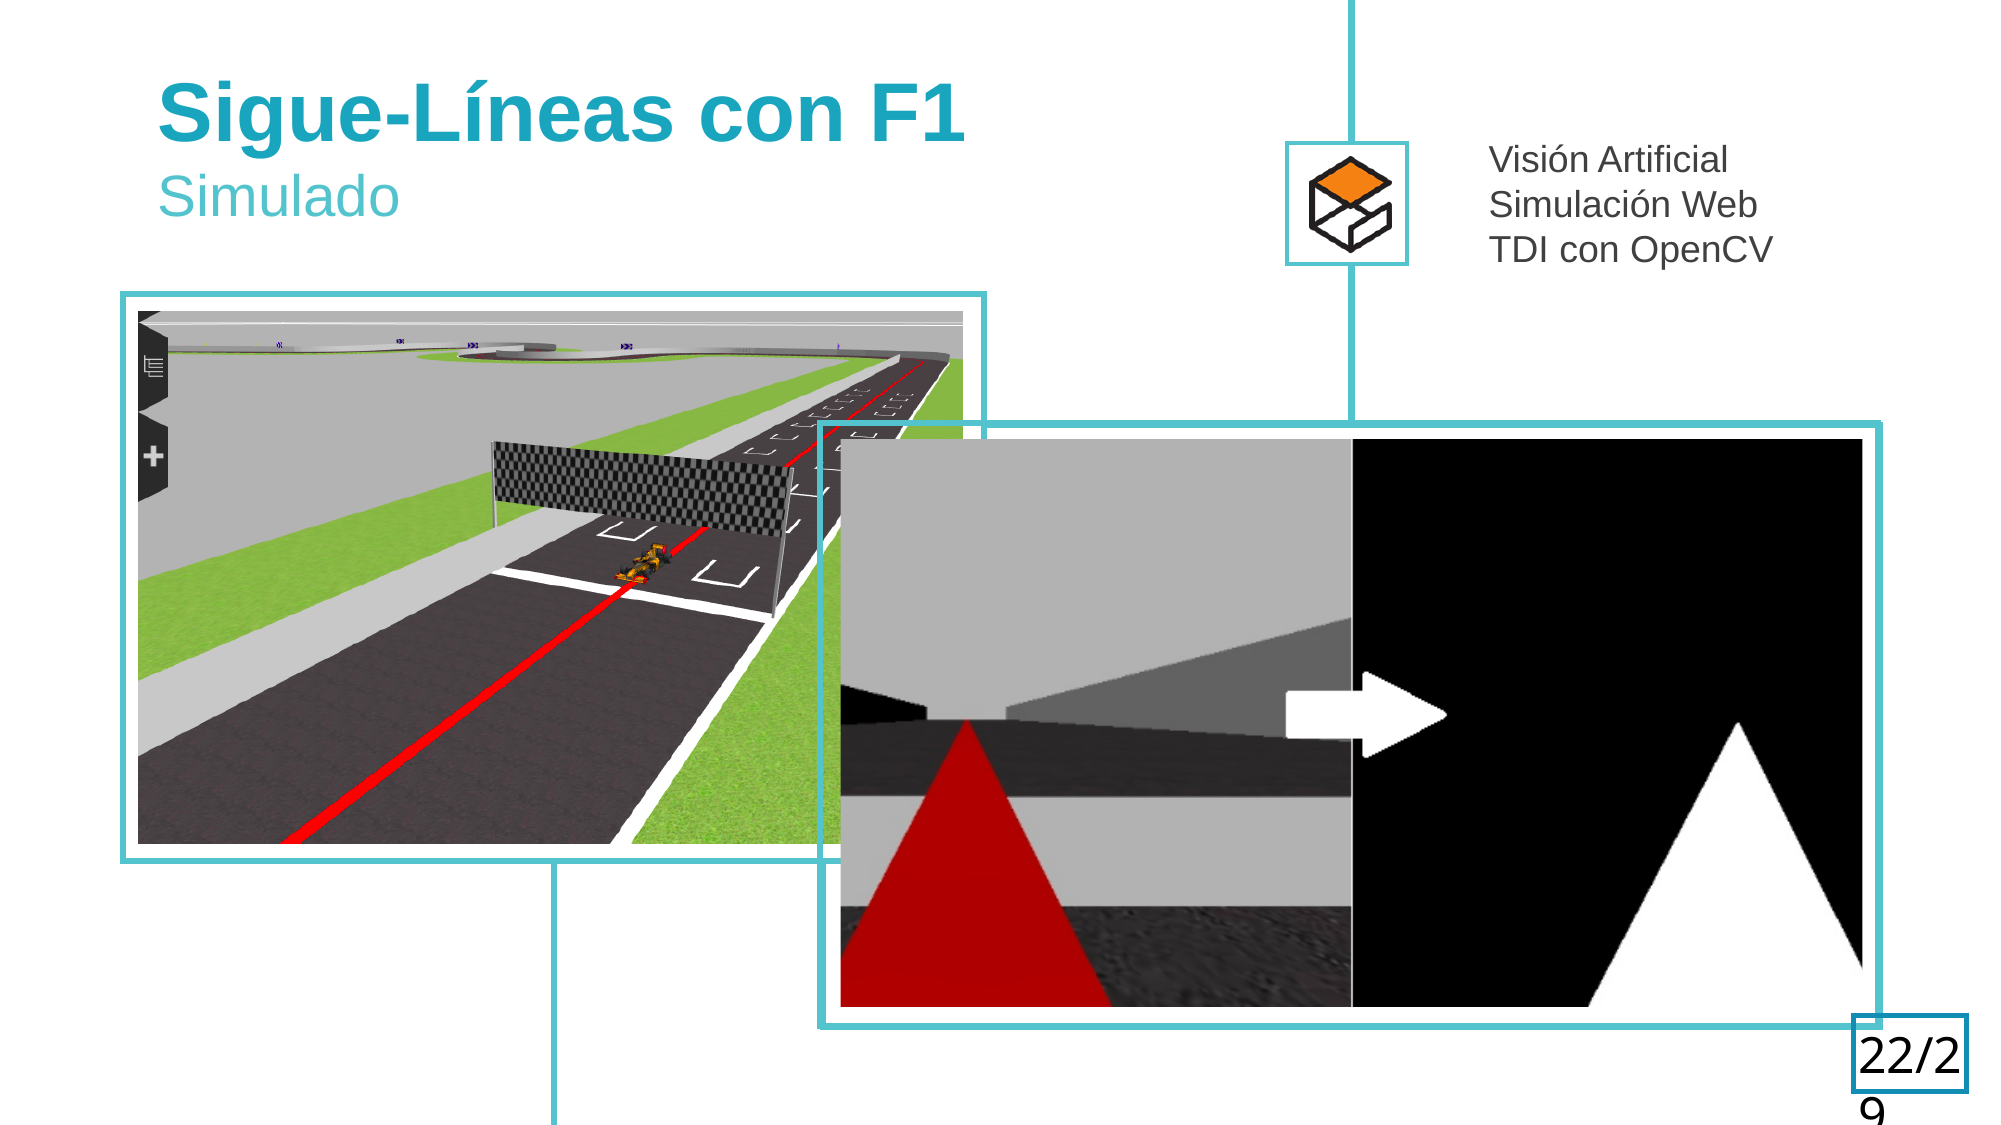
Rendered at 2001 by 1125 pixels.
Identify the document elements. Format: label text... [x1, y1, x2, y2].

text_box [819, 422, 1879, 1027]
text_box Visión Artificial Simulación Web TDI con OpenCV [1473, 127, 1893, 278]
text_box Sigue-Líneas con F1 Simulado [152, 57, 1098, 228]
picture [136, 311, 1863, 1007]
picture [1309, 156, 1394, 255]
text_box [122, 293, 985, 862]
text_box 22/29 [1843, 1015, 1979, 1125]
text_box [1286, 142, 1408, 265]
text_box [1853, 1015, 1967, 1092]
